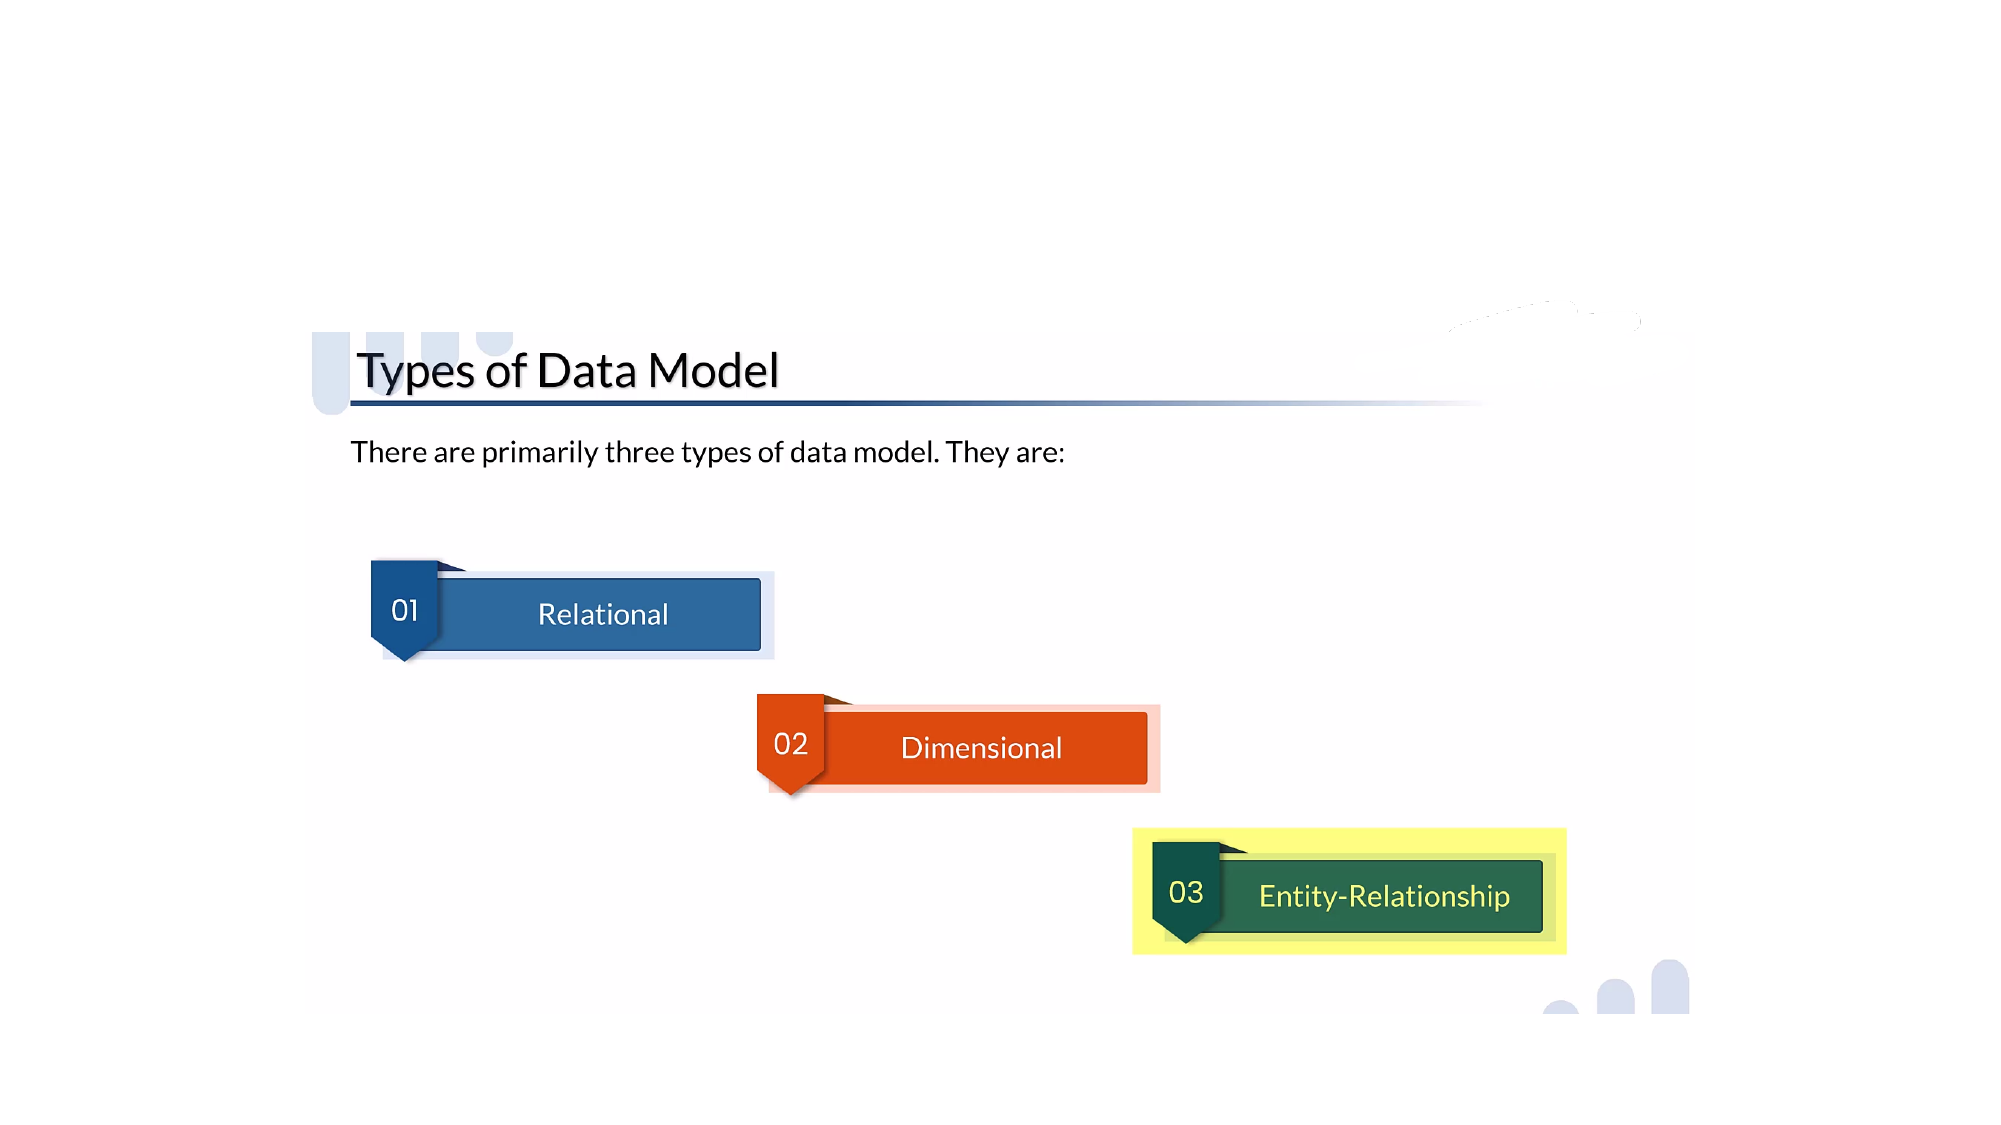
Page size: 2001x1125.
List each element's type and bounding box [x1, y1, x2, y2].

list [305, 299, 1695, 1014]
